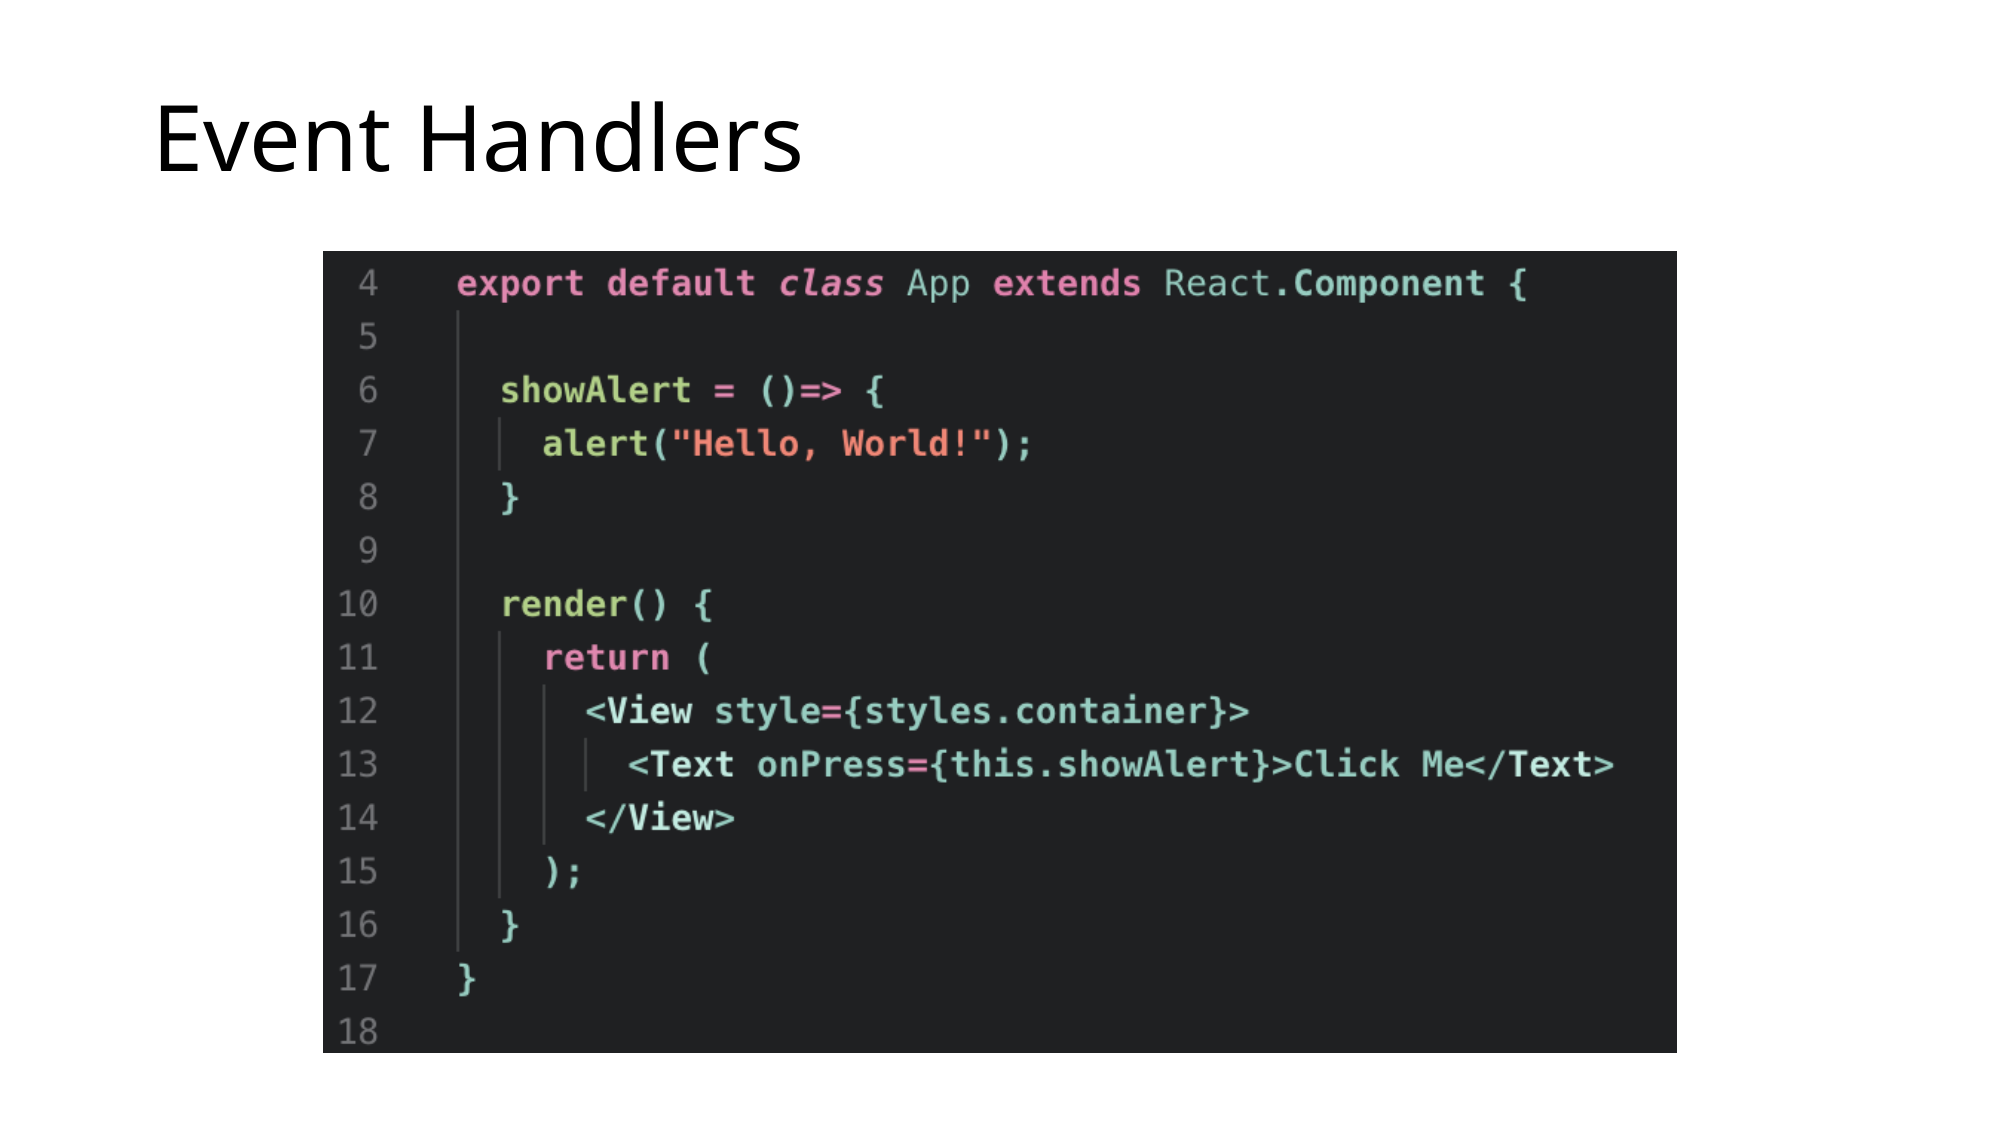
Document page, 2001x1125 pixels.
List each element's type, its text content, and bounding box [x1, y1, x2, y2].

title Event Handlers [137, 59, 1863, 224]
picture [323, 251, 1677, 1053]
